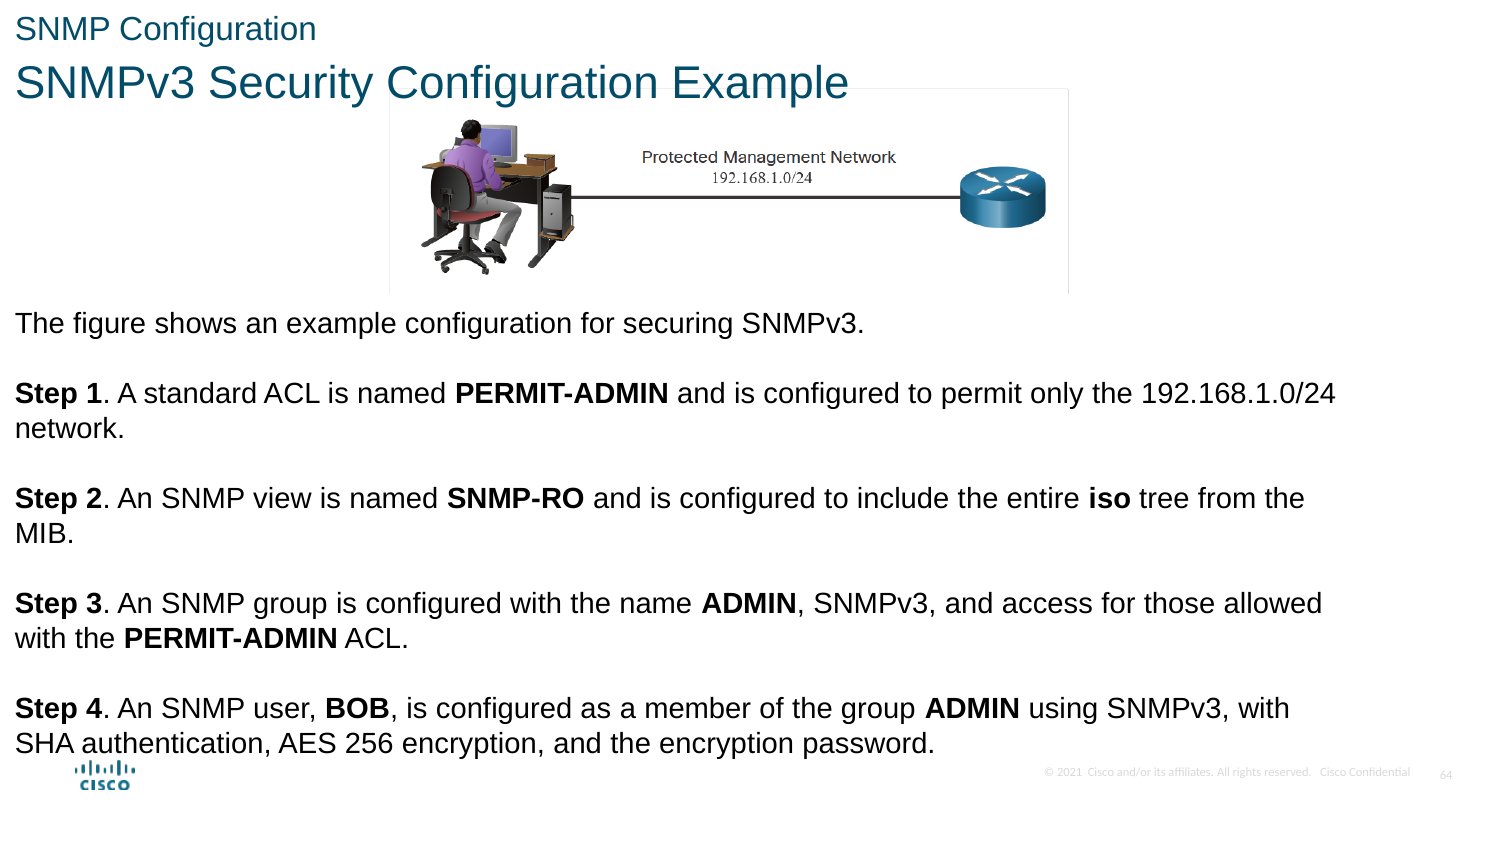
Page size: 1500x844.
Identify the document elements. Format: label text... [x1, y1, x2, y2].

picture [731, 87, 742, 95]
picture [526, 77, 536, 95]
picture [426, 77, 438, 95]
picture [796, 77, 807, 95]
picture [387, 77, 1072, 294]
picture [566, 87, 577, 95]
picture [831, 77, 842, 83]
list SNMP Configuration [0, 0, 1500, 45]
text_box The figure shows an example configuration for securing SNMPv3. Step 1. A standard ACL is named PERMIT-ADMIN and is configured to permit only the 192.168.1.0/24 network. Step 2. An SNMP view is named SNMP-RO and is configured to include the entire iso tree from the MIB. Step 3. An SNMP group is configured with the name ADMIN, SNMPv3, and access for those allowed with the PERMIT-ADMIN ACL. Step 4. An SNMP user, BOB, is configured as a member of the group ADMIN using SNMPv3, with SHA authentication, AES 256 encryption, and the encryption password. [0, 297, 1355, 738]
list SNMPv3 Security Configuration Example [0, 45, 1500, 195]
picture [500, 77, 511, 95]
picture [614, 77, 626, 95]
picture [75, 759, 135, 790]
slide_number 64 [1425, 759, 1500, 797]
